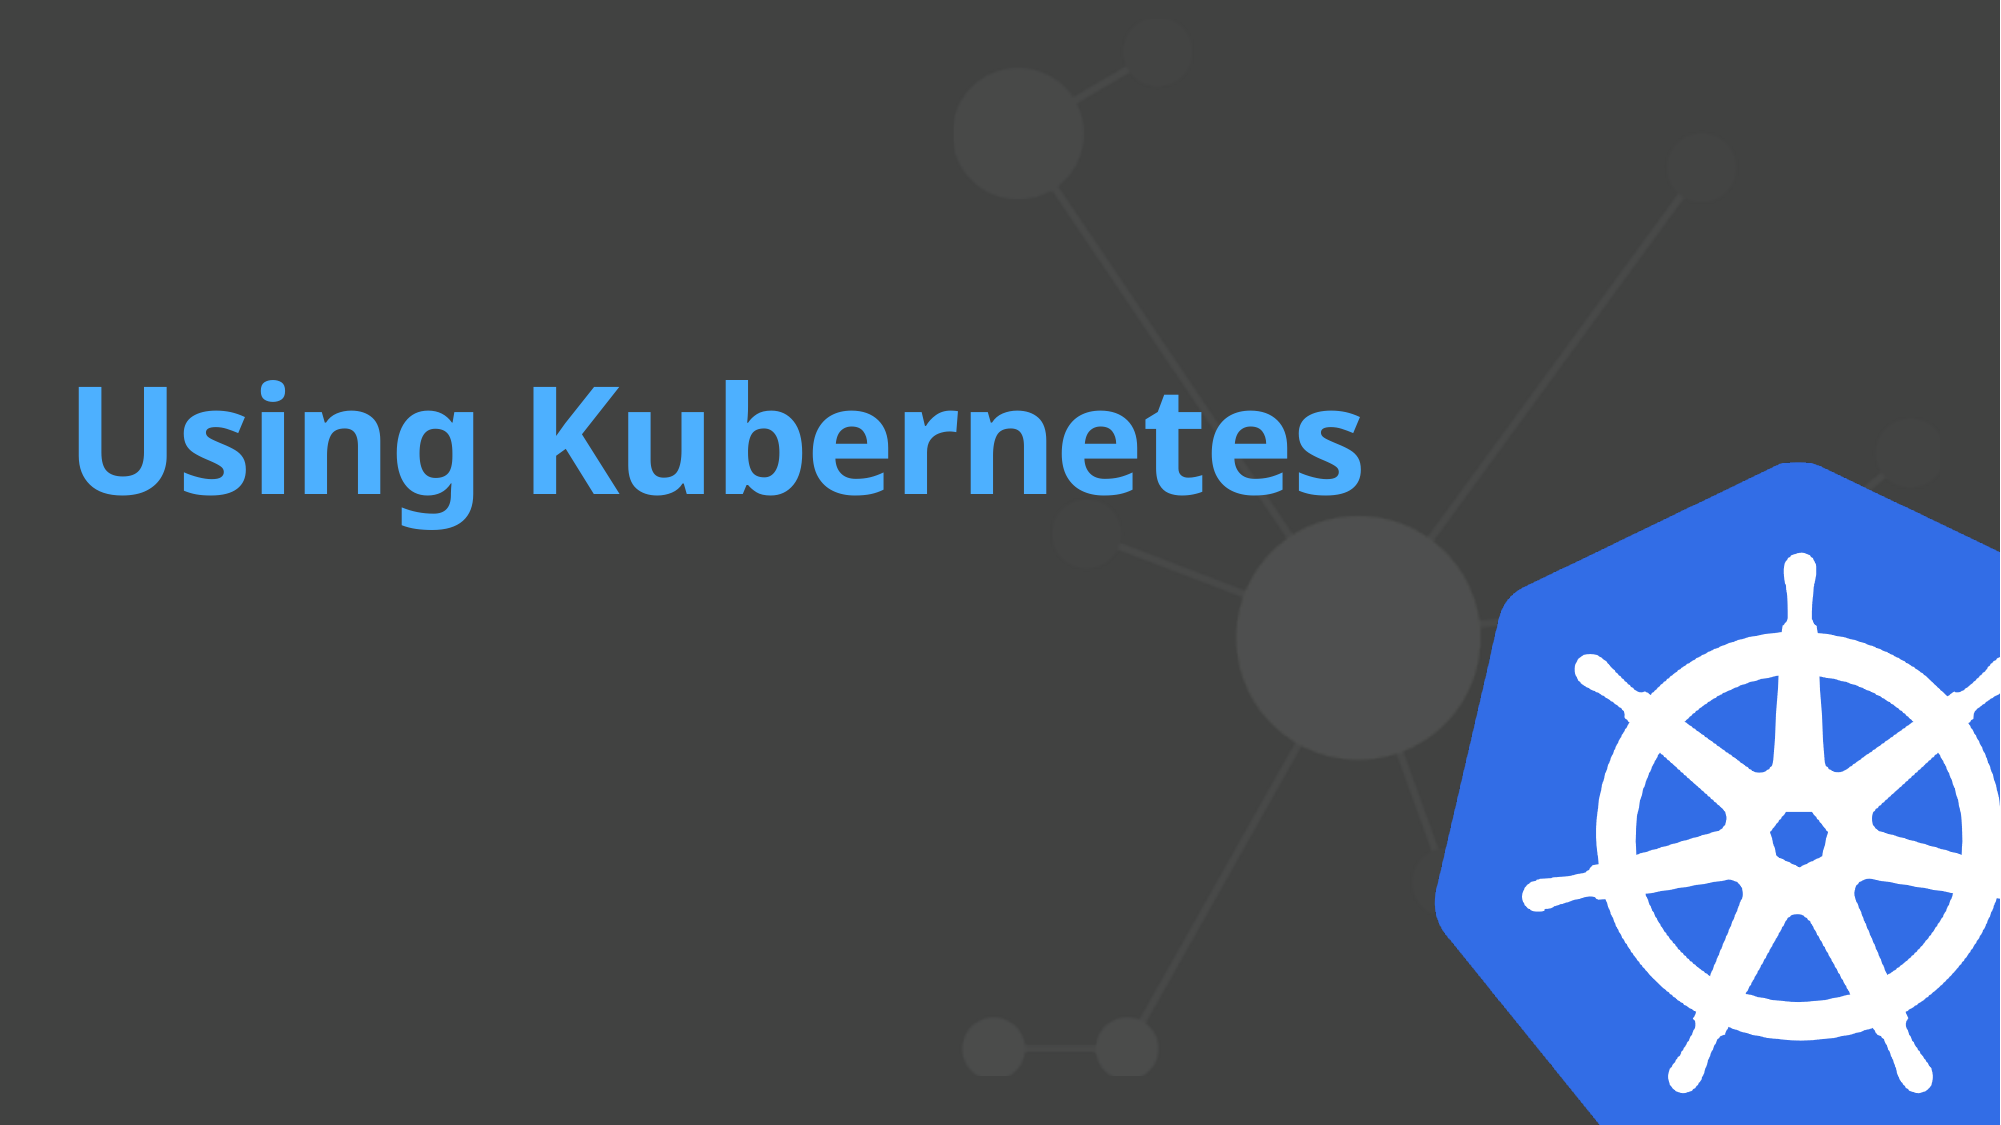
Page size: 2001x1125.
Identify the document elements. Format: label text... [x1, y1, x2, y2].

title Using Kubernetes [66, 364, 1575, 768]
picture [1427, 442, 2000, 1125]
